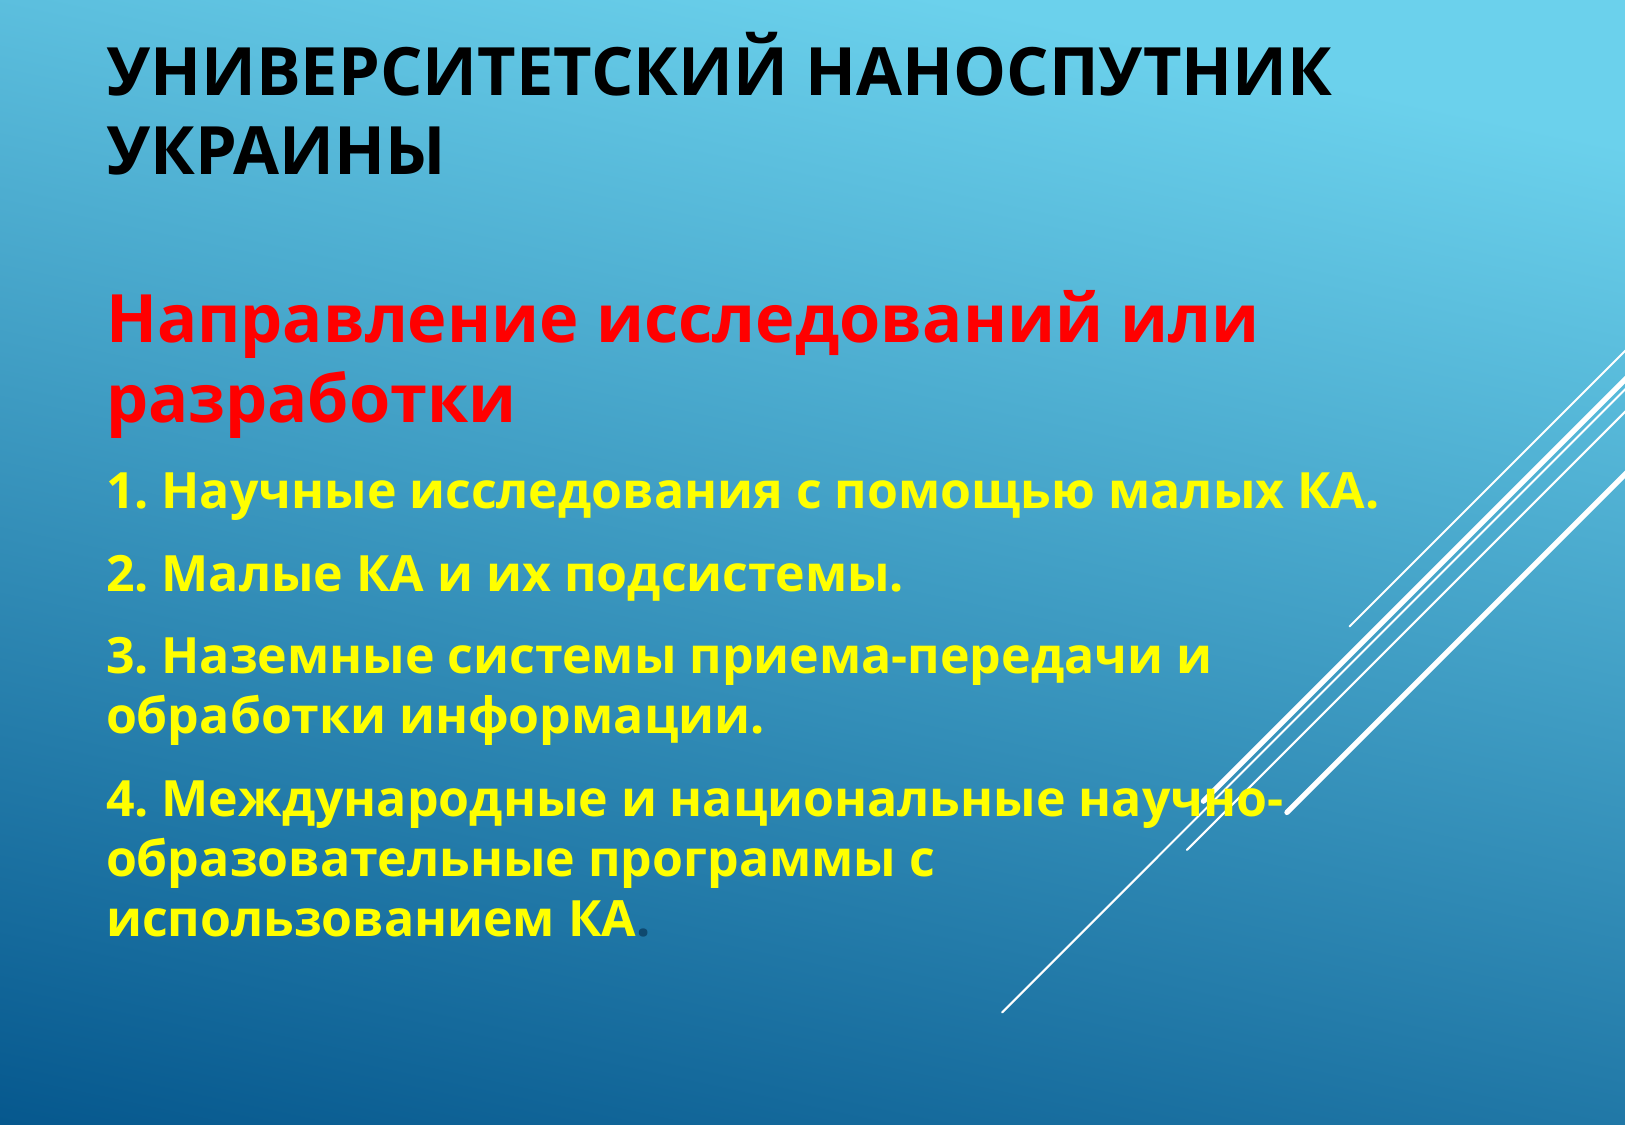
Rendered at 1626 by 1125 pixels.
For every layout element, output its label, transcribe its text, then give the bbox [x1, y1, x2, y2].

subtitle Направление исследований или разработки 1. Научные исследования с помощью малых КА. 2. Малые КА и их подсистемы. 3. Наземные системы приема-передачи и обработки информации. 4. Международные и национальные научно-образовательные программы с использованием КА. [90, 268, 1411, 951]
title Университетский наноспутник Украины [91, 112, 1365, 196]
